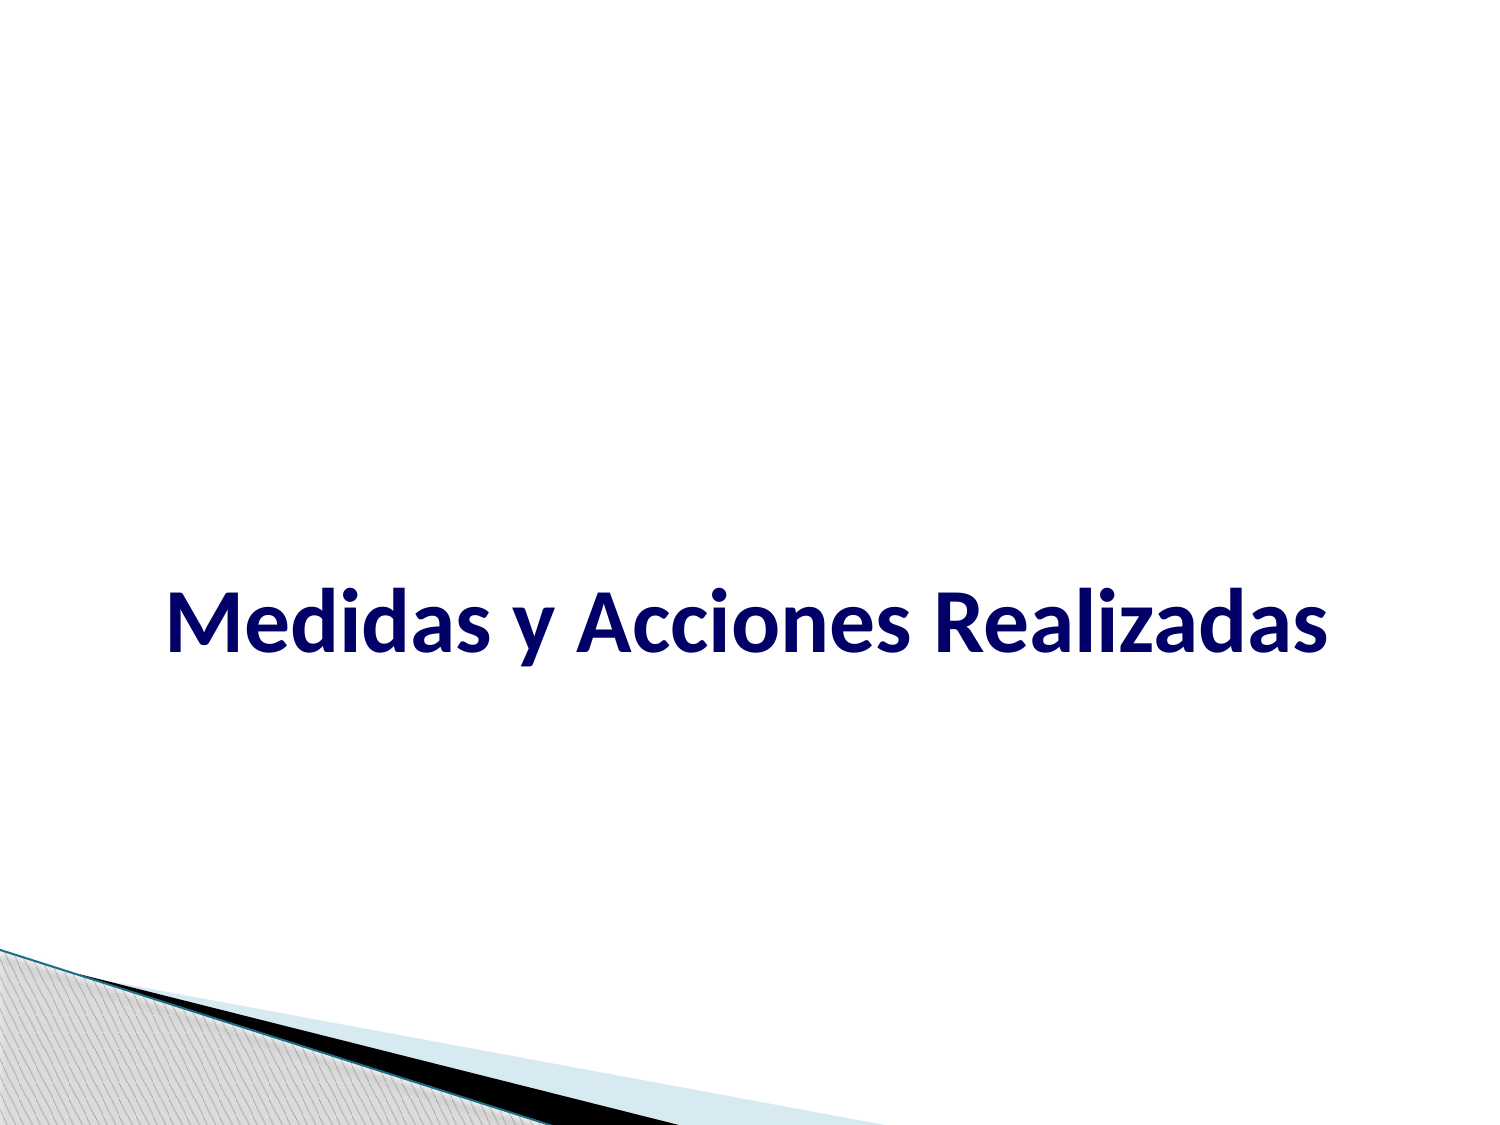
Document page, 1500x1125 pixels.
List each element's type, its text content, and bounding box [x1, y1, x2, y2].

text_box Medidas y Acciones Realizadas [162, 561, 1336, 672]
